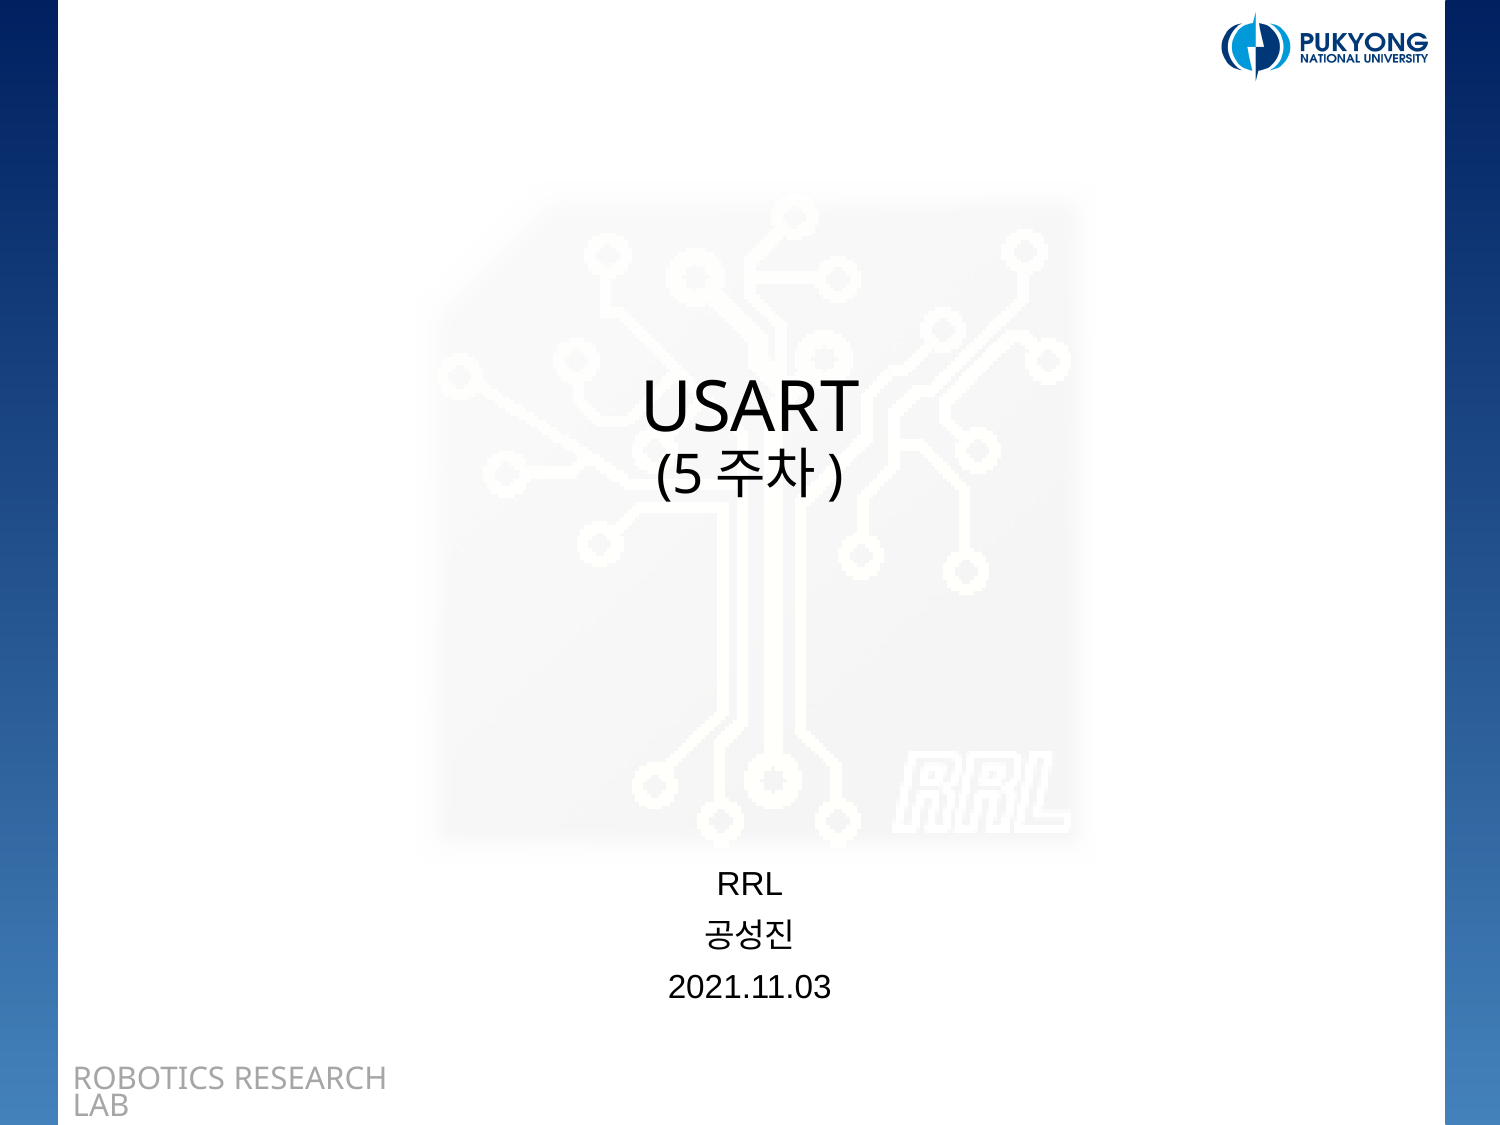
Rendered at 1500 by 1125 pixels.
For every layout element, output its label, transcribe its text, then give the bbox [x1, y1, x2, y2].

subtitle RRL 공성진 2021.11.03 [187, 749, 1313, 1021]
picture [1215, 10, 1437, 83]
title USART (5주차) [187, 208, 1313, 600]
